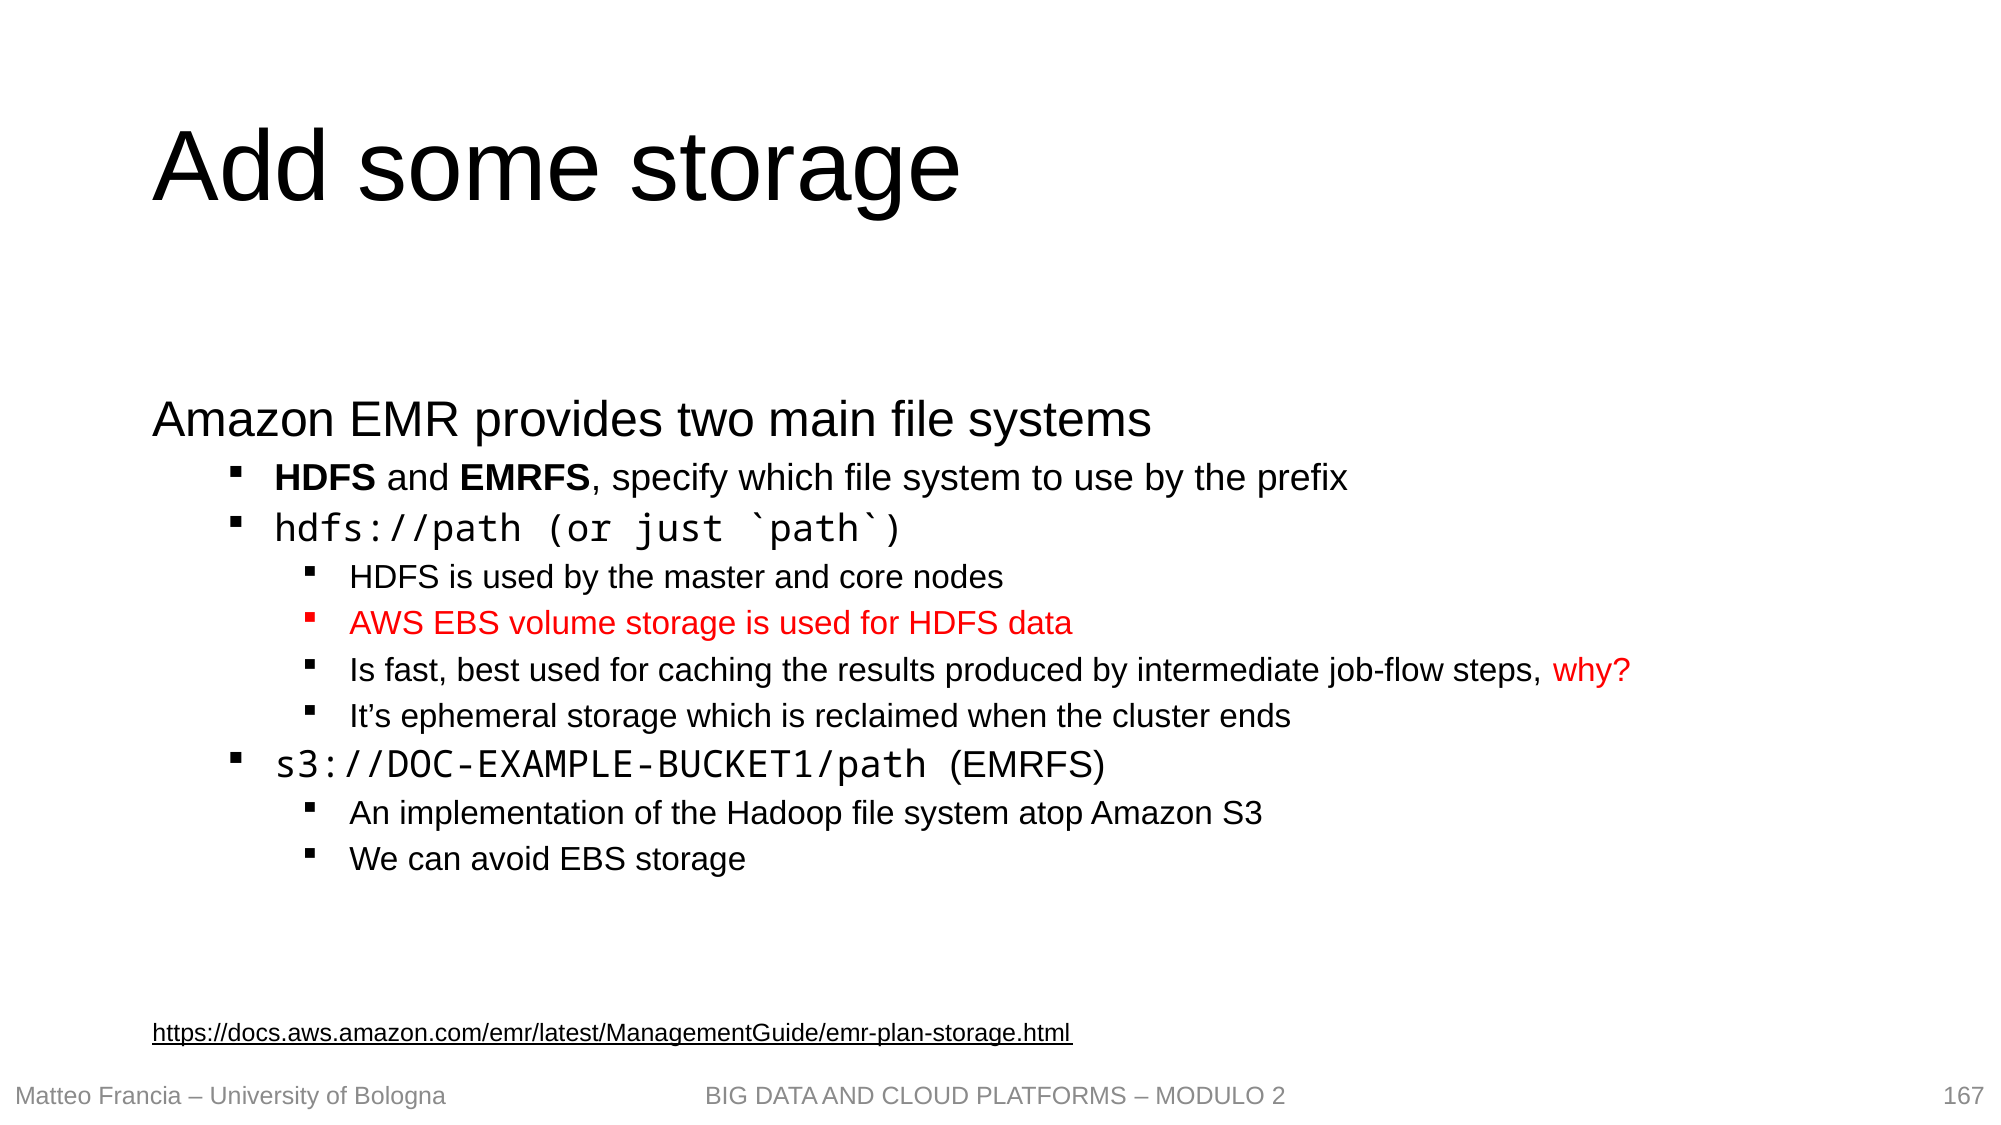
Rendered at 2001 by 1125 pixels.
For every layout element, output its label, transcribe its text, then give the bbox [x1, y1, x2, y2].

footer Matteo Francia – University of Bologna [0, 1065, 466, 1125]
list Amazon EMR provides two main file systems HDFS and EMRFS, specify which file system to use by the prefix hdfs://path (or just `path`) HDFS is used by the master and core nodes AWS EBS volume storage is used for HDFS data Is fast, best used for caching the results produced by intermediate job-flow steps, why? It’s ephemeral storage which is reclaimed when the cluster ends s3://DOC-EXAMPLE-BUCKET1/path (EMRFS) An implementation of the Hadoop file system atop Amazon S3 We can avoid EBS storage [137, 278, 1863, 993]
title Add some storage [137, 59, 1863, 278]
slide_number 167 [1550, 1065, 2000, 1125]
list https://docs.aws.amazon.com/emr/latest/ManagementGuide/emr-plan-storage.html [137, 1003, 1863, 1064]
